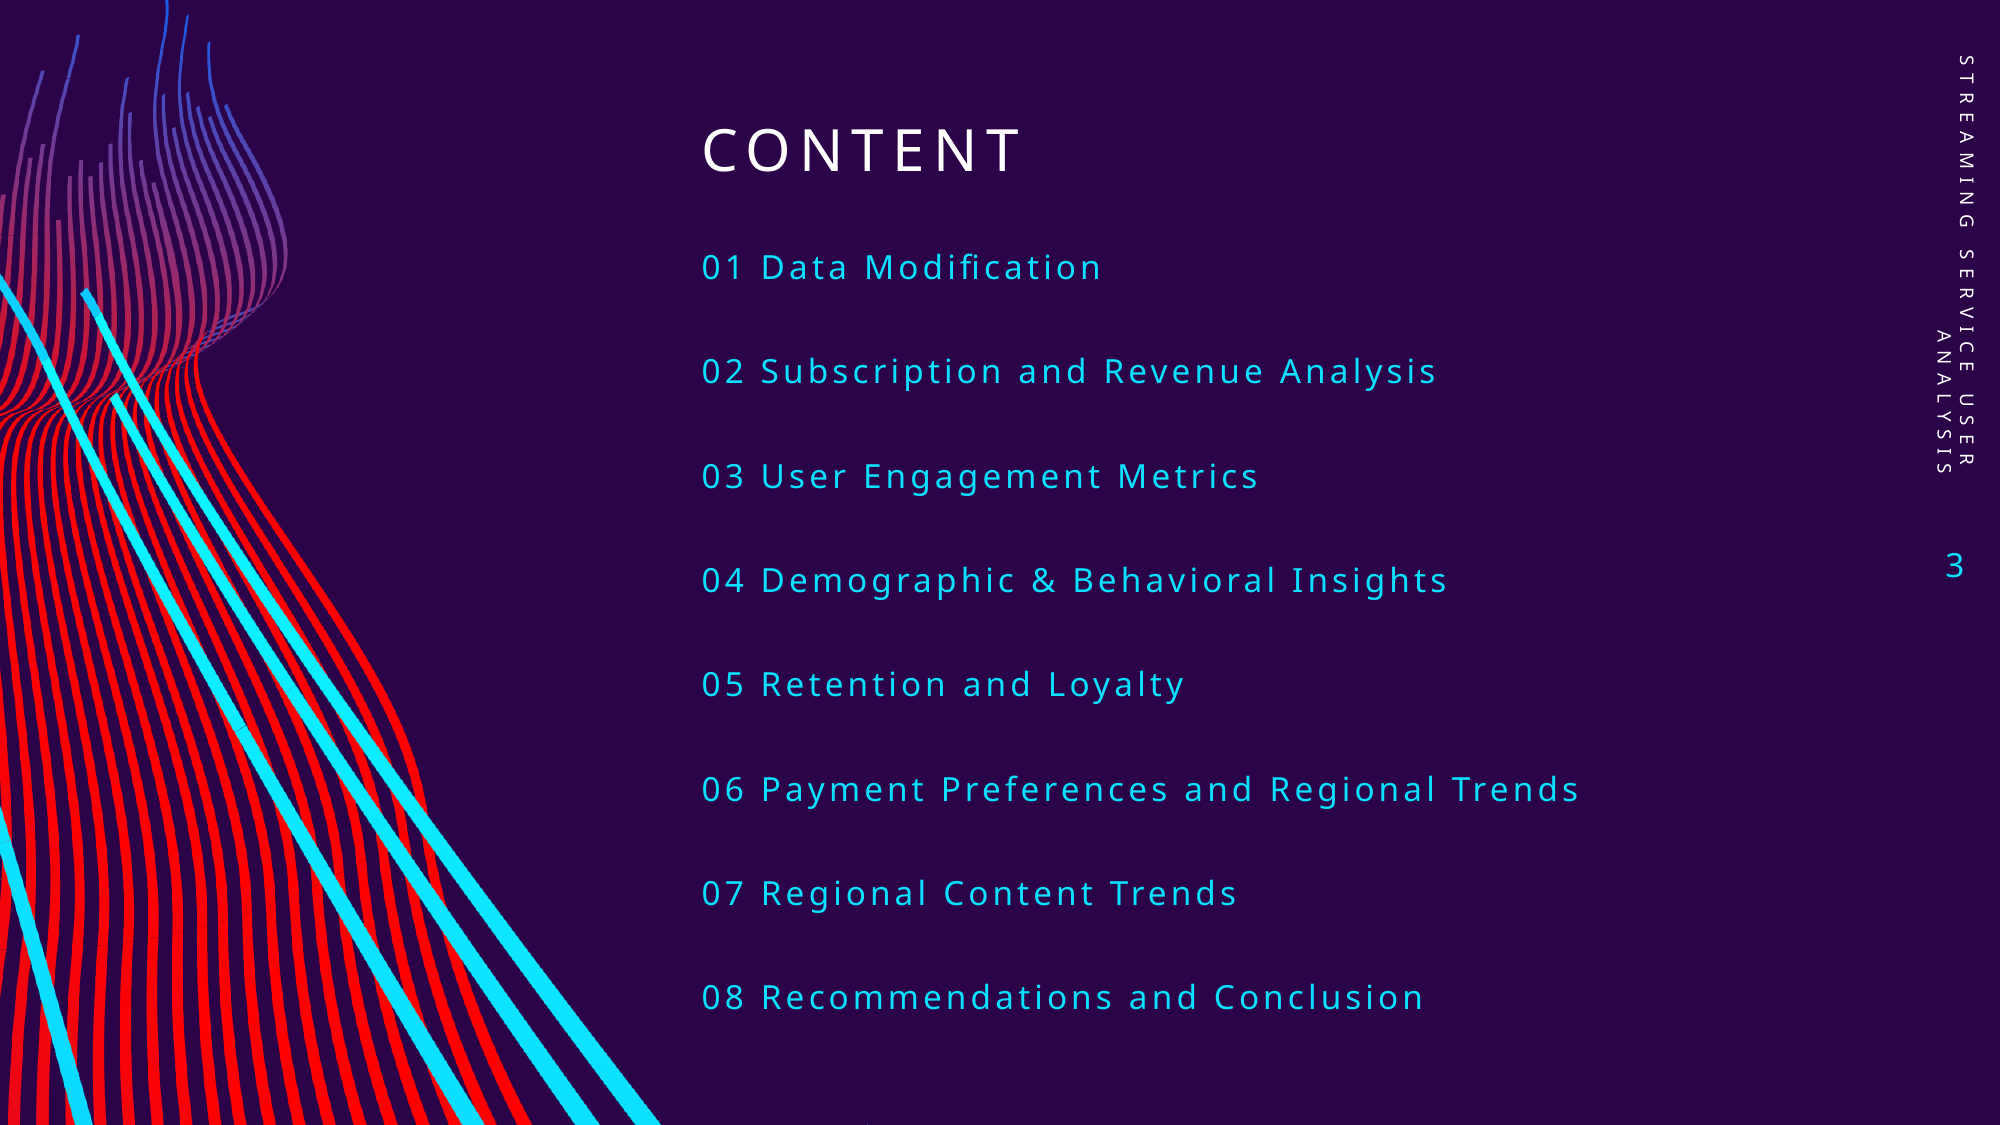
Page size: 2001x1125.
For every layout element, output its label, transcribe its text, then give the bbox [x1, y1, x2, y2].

list 02 Subscription and Revenue Analysis [686, 347, 1582, 408]
list 01 Data Modification [686, 243, 1334, 304]
text_box 03 User Engagement Metrics [686, 452, 1582, 512]
text_box 08 Recommendations and Conclusion [686, 973, 1829, 1034]
text_box 07 Regional Content Trends [686, 869, 1829, 929]
picture [0, 0, 2000, 1125]
footer Streaming Service User Analysis [1926, 33, 1987, 489]
list 04 Demographic & Behavioral Insights [686, 556, 1539, 617]
list 05 Retention and Loyalty [686, 660, 1576, 721]
slide_number 3 [1889, 519, 1980, 615]
title Content [686, 114, 1494, 224]
text_box 06 Payment Preferences and Regional Trends [686, 764, 1829, 825]
